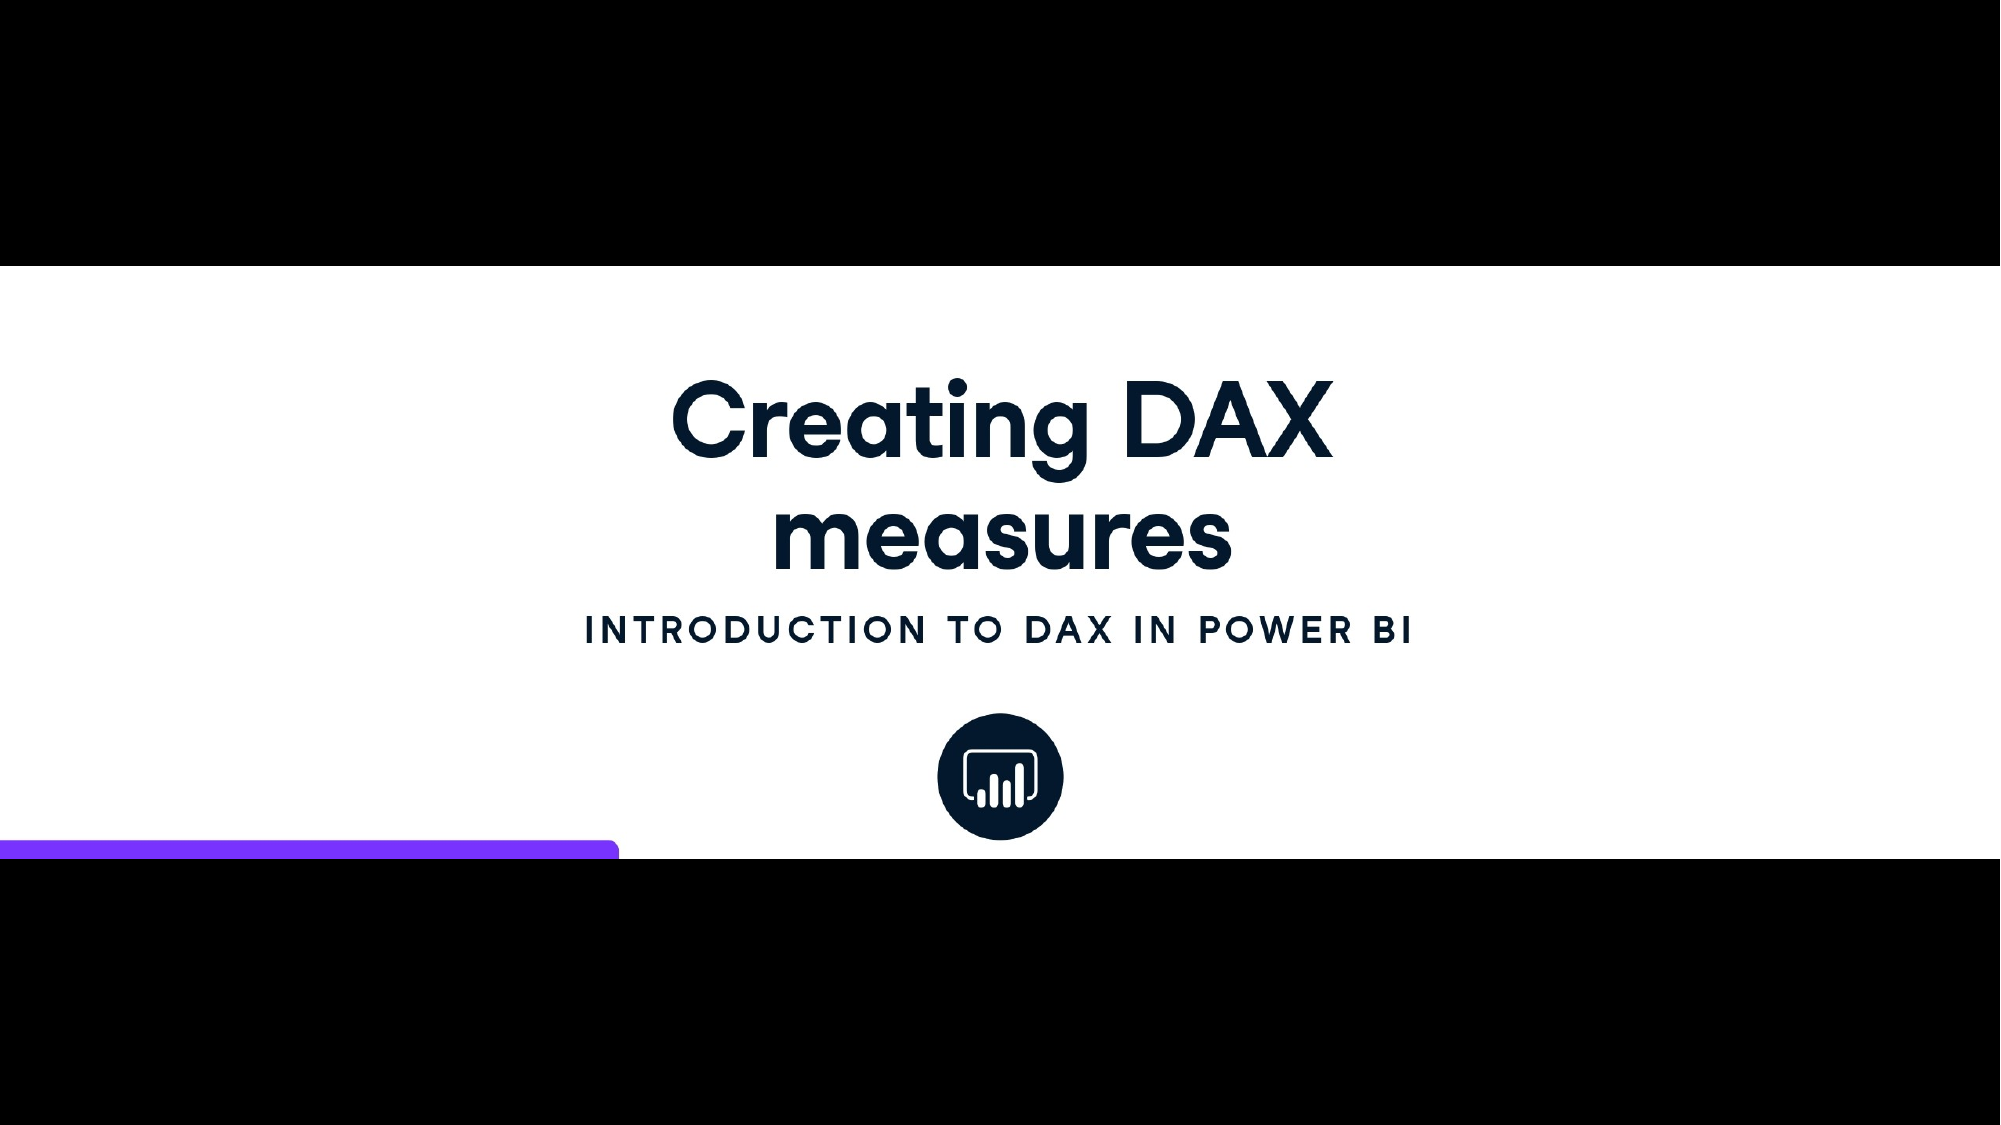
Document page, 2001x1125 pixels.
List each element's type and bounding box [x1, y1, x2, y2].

picture [0, 266, 2000, 859]
